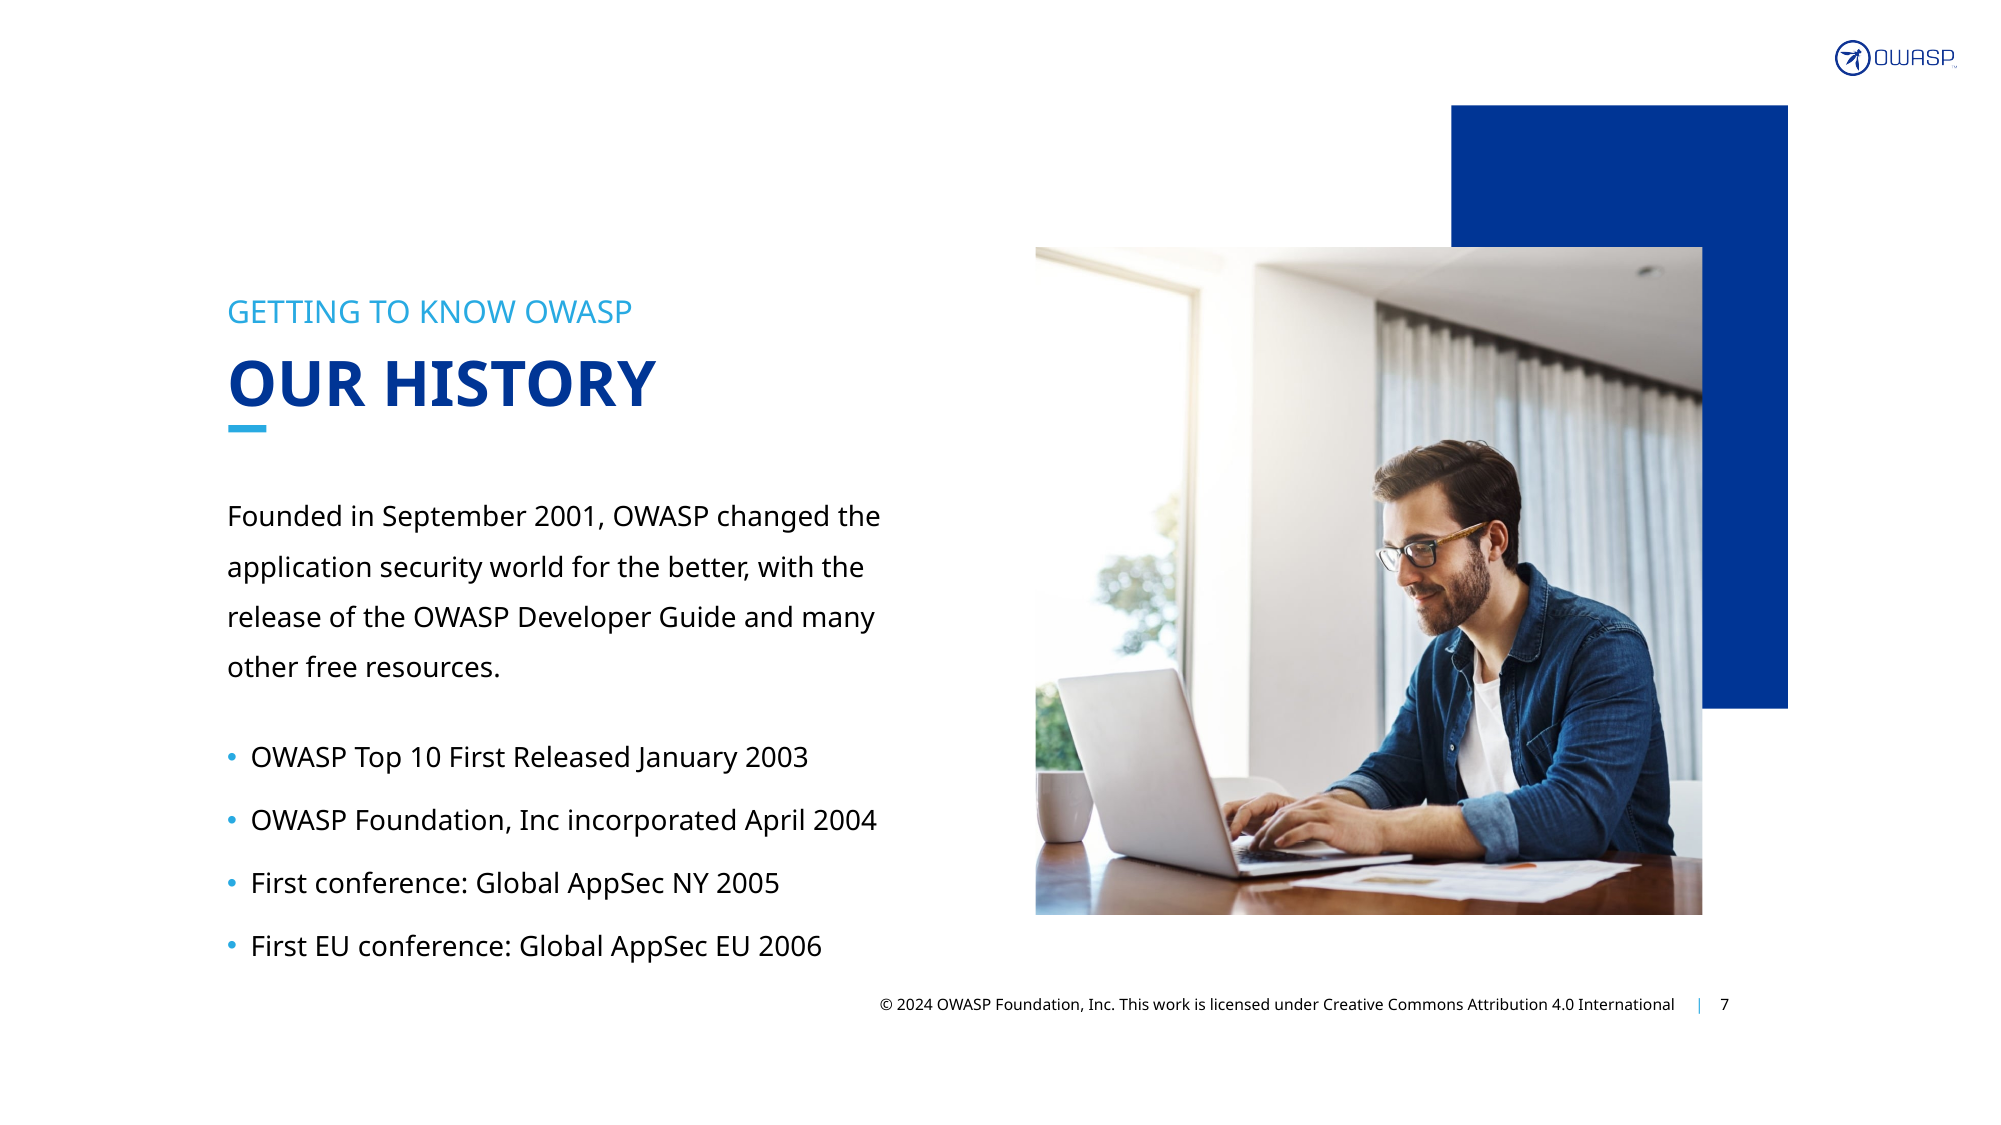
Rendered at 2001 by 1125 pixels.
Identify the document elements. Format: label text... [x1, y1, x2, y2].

text_box OUR HISTORY [212, 337, 927, 426]
text_box © 2024 OWASP Foundation, Inc. This work is licensed under Creative Commons Attribution 4.0 International [809, 987, 1690, 1022]
text_box GETTING TO KNOW OWASP [212, 284, 927, 337]
picture [1819, 23, 1970, 92]
text_box [228, 425, 267, 433]
text_box [1451, 105, 1788, 709]
text_box | [1690, 987, 1711, 1022]
text_box 7 [1711, 987, 1745, 1020]
text_box Founded in September 2001, OWASP changed the application security world for the better, with the release of the OWASP Developer Guide and many other free resources. [212, 474, 927, 691]
picture [1035, 247, 1703, 915]
text_box OWASP Top 10 First Released January 2003 OWASP Foundation, Inc incorporated April 2004 First conference: Global AppSec NY 2005 First EU conference: Global AppSec EU 2006 [212, 715, 927, 970]
